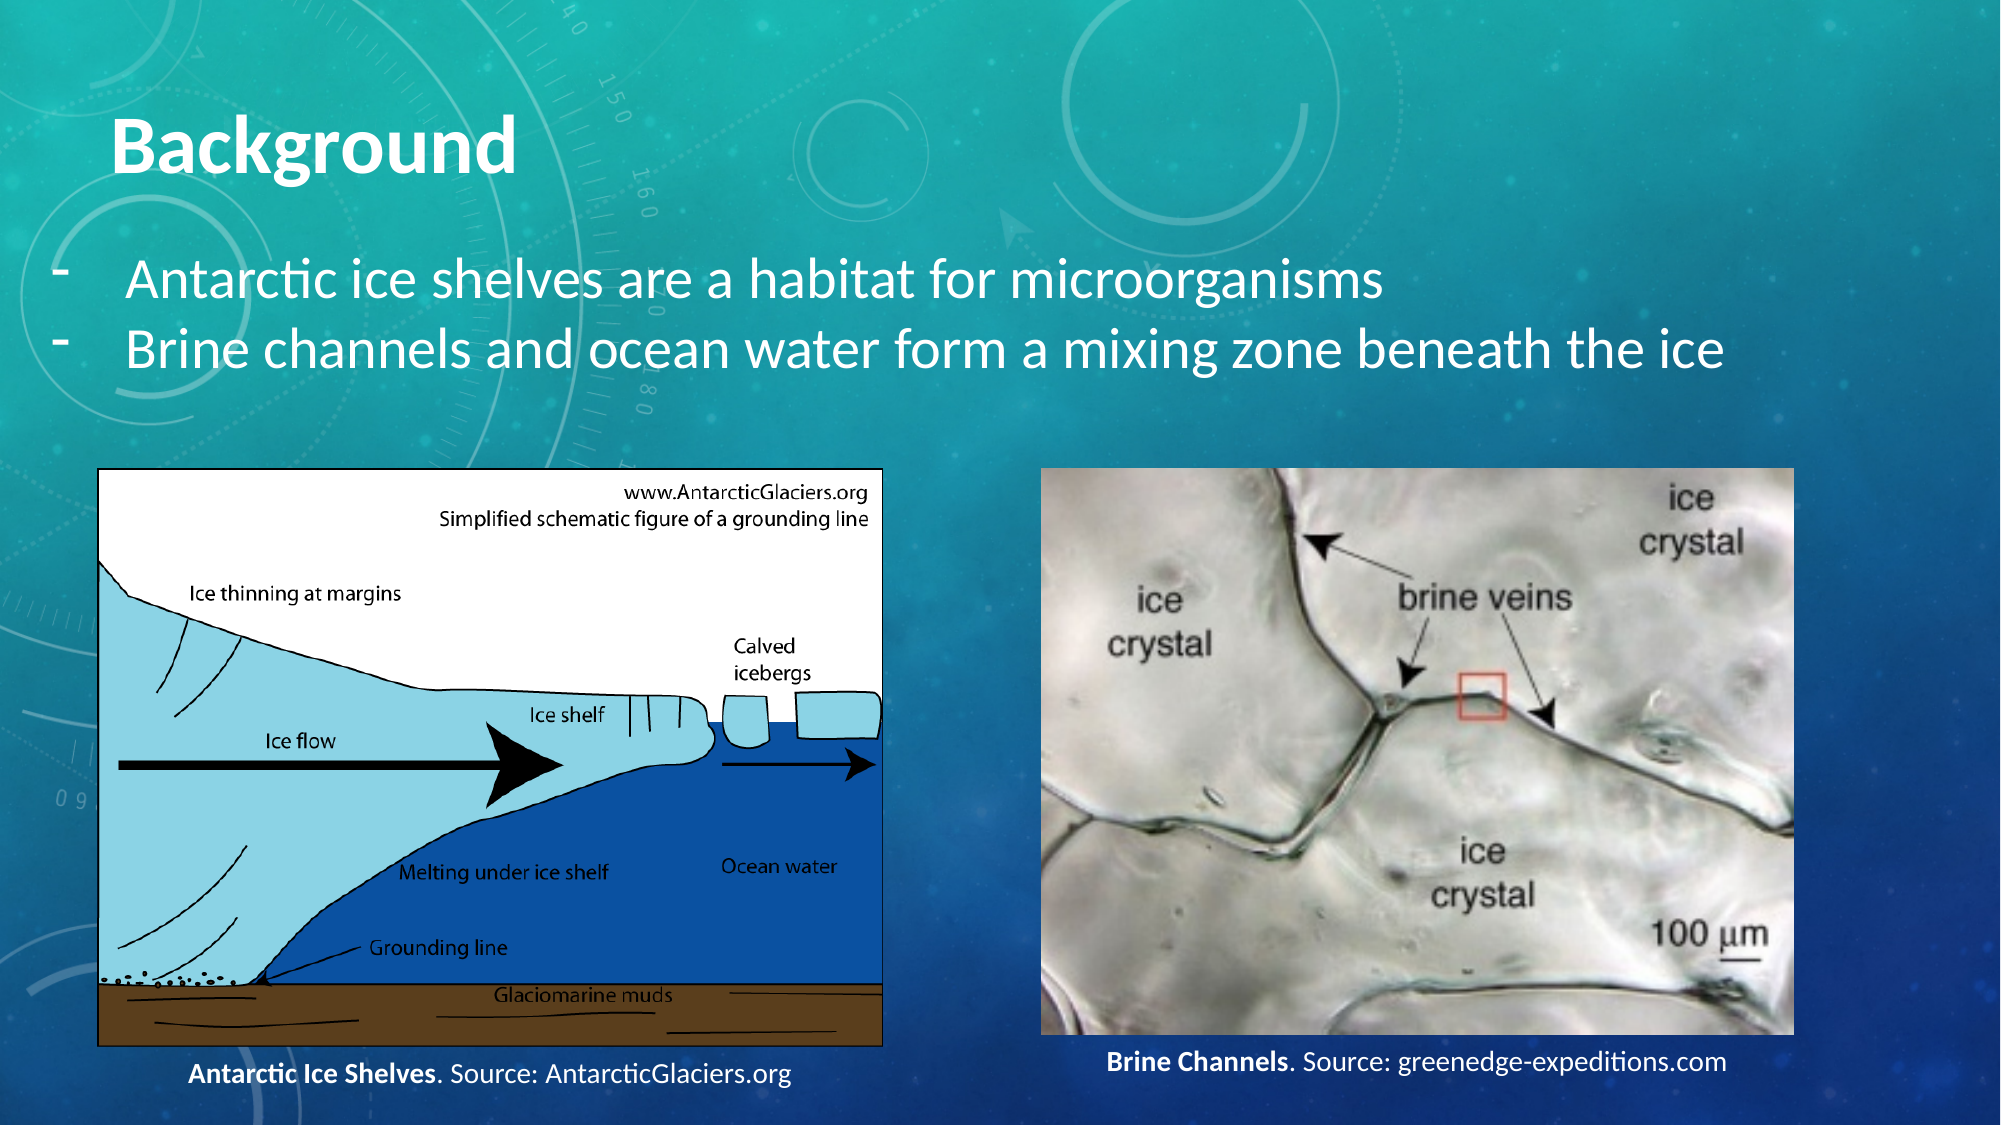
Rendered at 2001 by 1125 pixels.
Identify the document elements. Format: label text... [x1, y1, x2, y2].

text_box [77, 467, 903, 1109]
text_box Antarctic ice shelves are a habitat for microorganisms Brine channels and ocean water form a mixing zone beneath the ice [36, 233, 1891, 388]
text_box Background [95, 82, 535, 198]
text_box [963, 467, 1872, 1096]
picture [0, 0, 2001, 1125]
